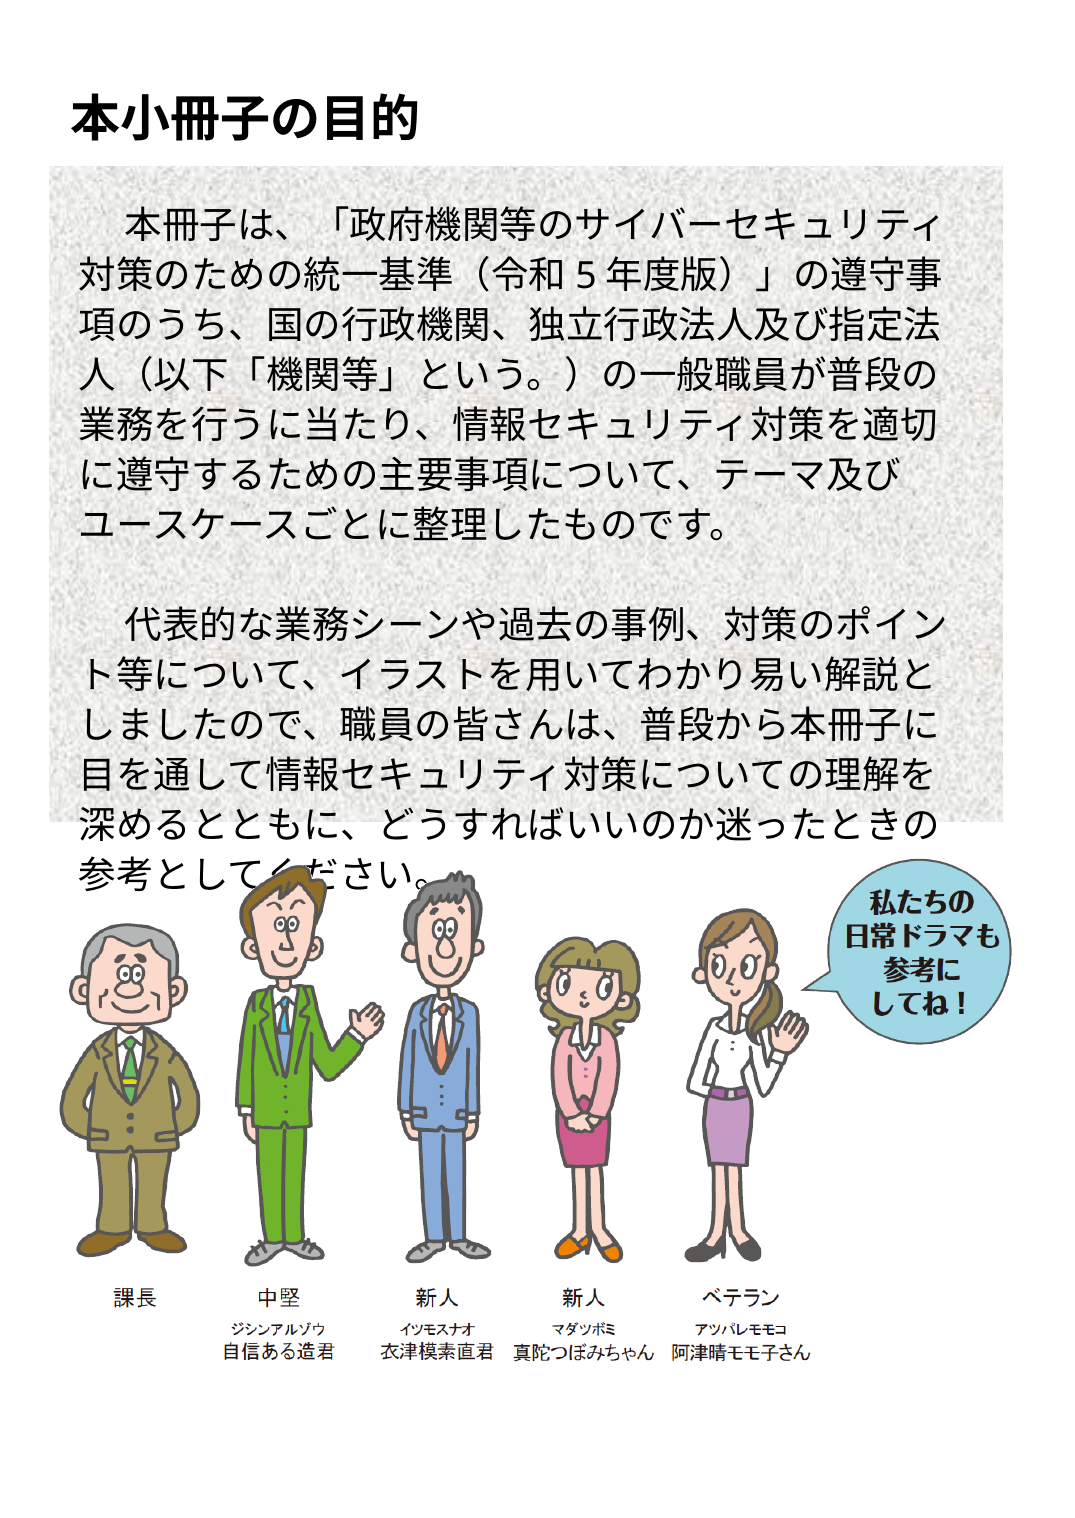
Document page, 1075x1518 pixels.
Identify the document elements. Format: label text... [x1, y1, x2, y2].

picture [49, 853, 1026, 1369]
text_box 本冊子は、「政府機関等のサイバーセキュリティ対策のための統一基準（令和5年度版）」の遵守事項のうち、国の行政機関、独立行政法人及び指定法人（以下「機関等」という。）の一般職員が普段の業務を行うに当たり、情報セキュリティ対策を適切に遵守するための主要事項について、テーマ及びユースケースごとに整理したものです。 代表的な業務シーンや過去の事例、対策のポイント等について、イラストを用いてわかり易い解説としましたので、職員の皆さんは、普段から本冊子に目を通して情報セキュリティ対策についての理解を深めるとともに、どうすればいいのか迷ったときの参考としてください。 [49, 166, 1003, 822]
text_box 本小冊子の目的 [53, 78, 1004, 156]
